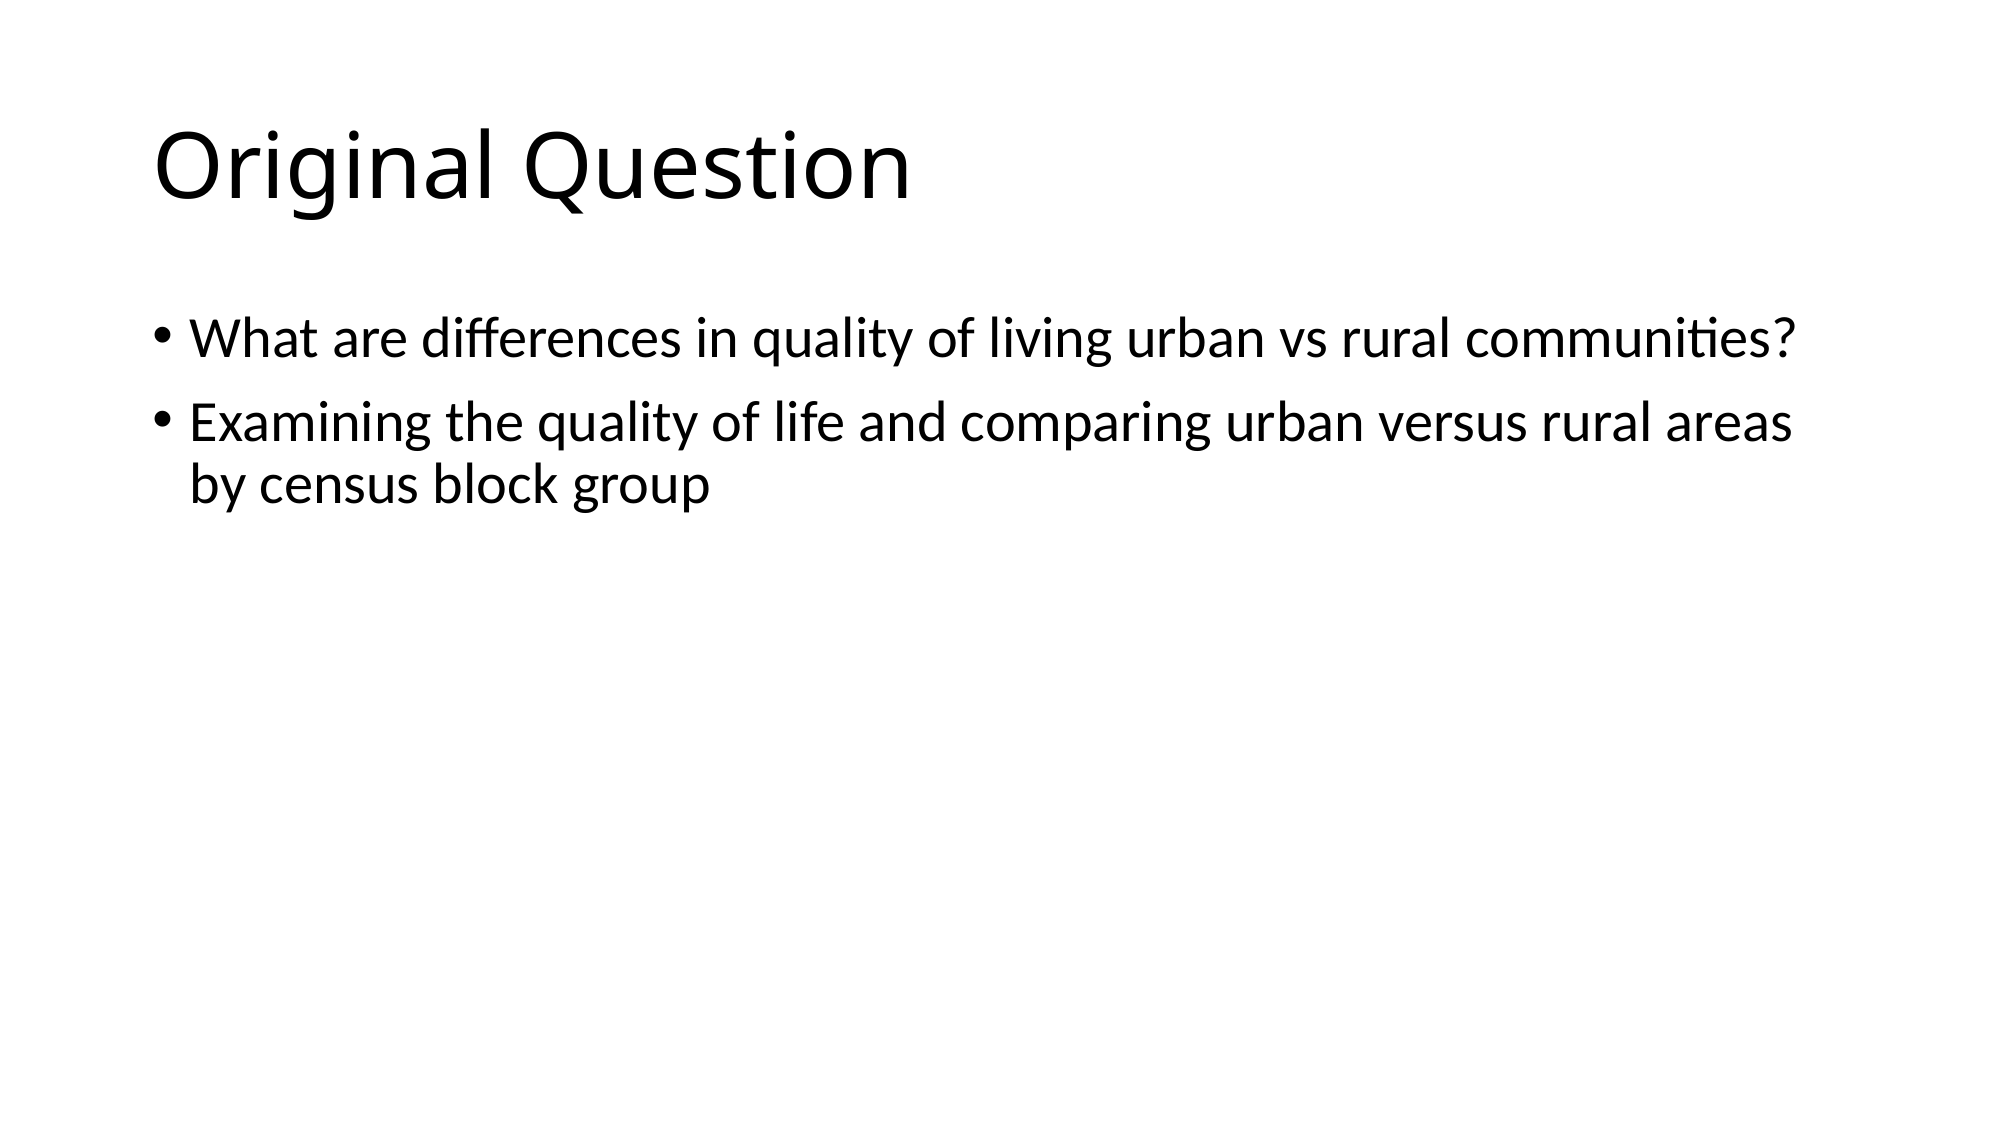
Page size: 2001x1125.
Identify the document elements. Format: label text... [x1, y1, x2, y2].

list What are differences in quality of living urban vs rural communities? Examining the quality of life and comparing urban versus rural areas by census block group [137, 299, 1863, 1014]
title Original Question [137, 59, 1863, 278]
